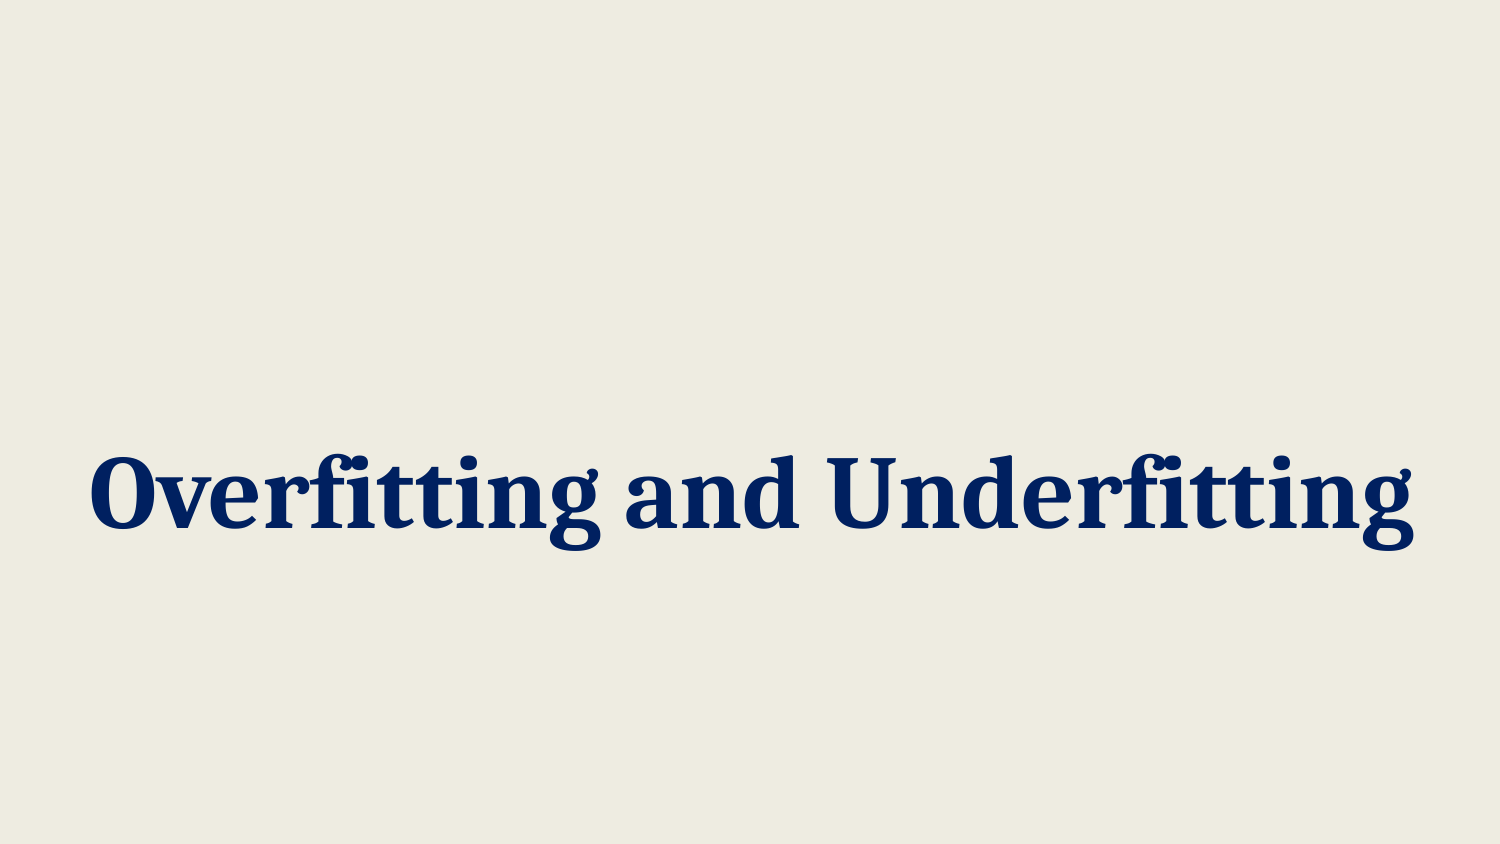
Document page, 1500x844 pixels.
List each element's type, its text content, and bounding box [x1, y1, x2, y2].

text_box Overfitting and Underfitting [2, 346, 1500, 563]
